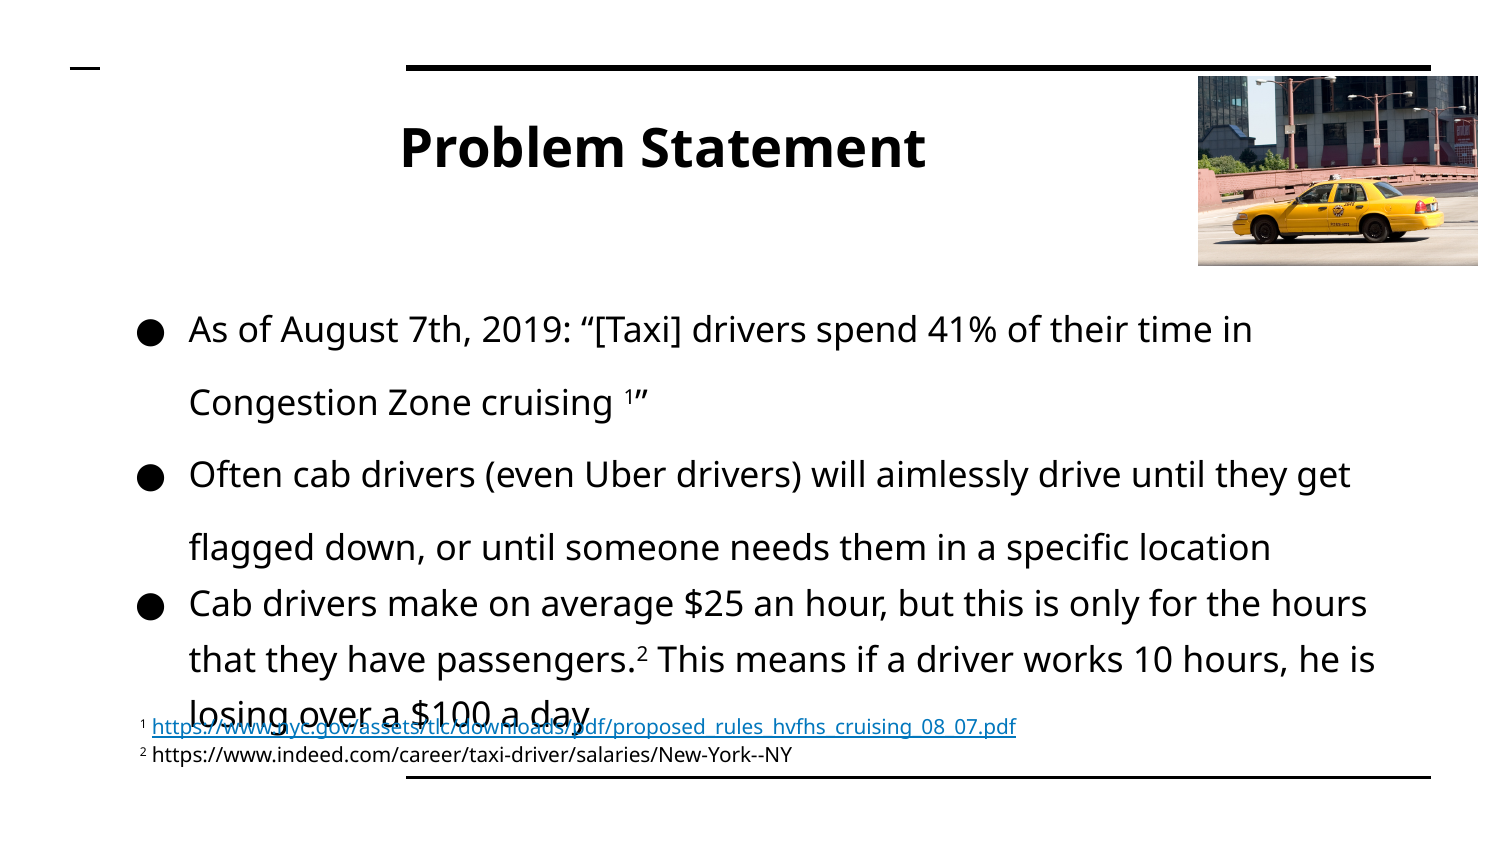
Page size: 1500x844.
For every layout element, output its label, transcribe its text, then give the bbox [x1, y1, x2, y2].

list As of August 7th, 2019: “[Taxi] drivers spend 41% of their time in Congestion Zone cruising 1” Often cab drivers (even Uber drivers) will aimlessly drive until they get flagged down, or until someone needs them in a specific location Cab drivers make on average $25 an hour, but this is only for the hours that they have passengers.2 This means if a driver works 10 hours, he is losing over a $100 a day [102, 265, 1431, 758]
text_box 1 https://www.nyc.gov/assets/tlc/downloads/pdf/proposed_rules_hvfhs_cruising_08_07.pdf 2 https://www.indeed.com/career/taxi-driver/salaries/New-York--NY [124, 698, 1128, 783]
picture [1197, 75, 1479, 266]
title Problem Statement [384, 94, 1192, 199]
